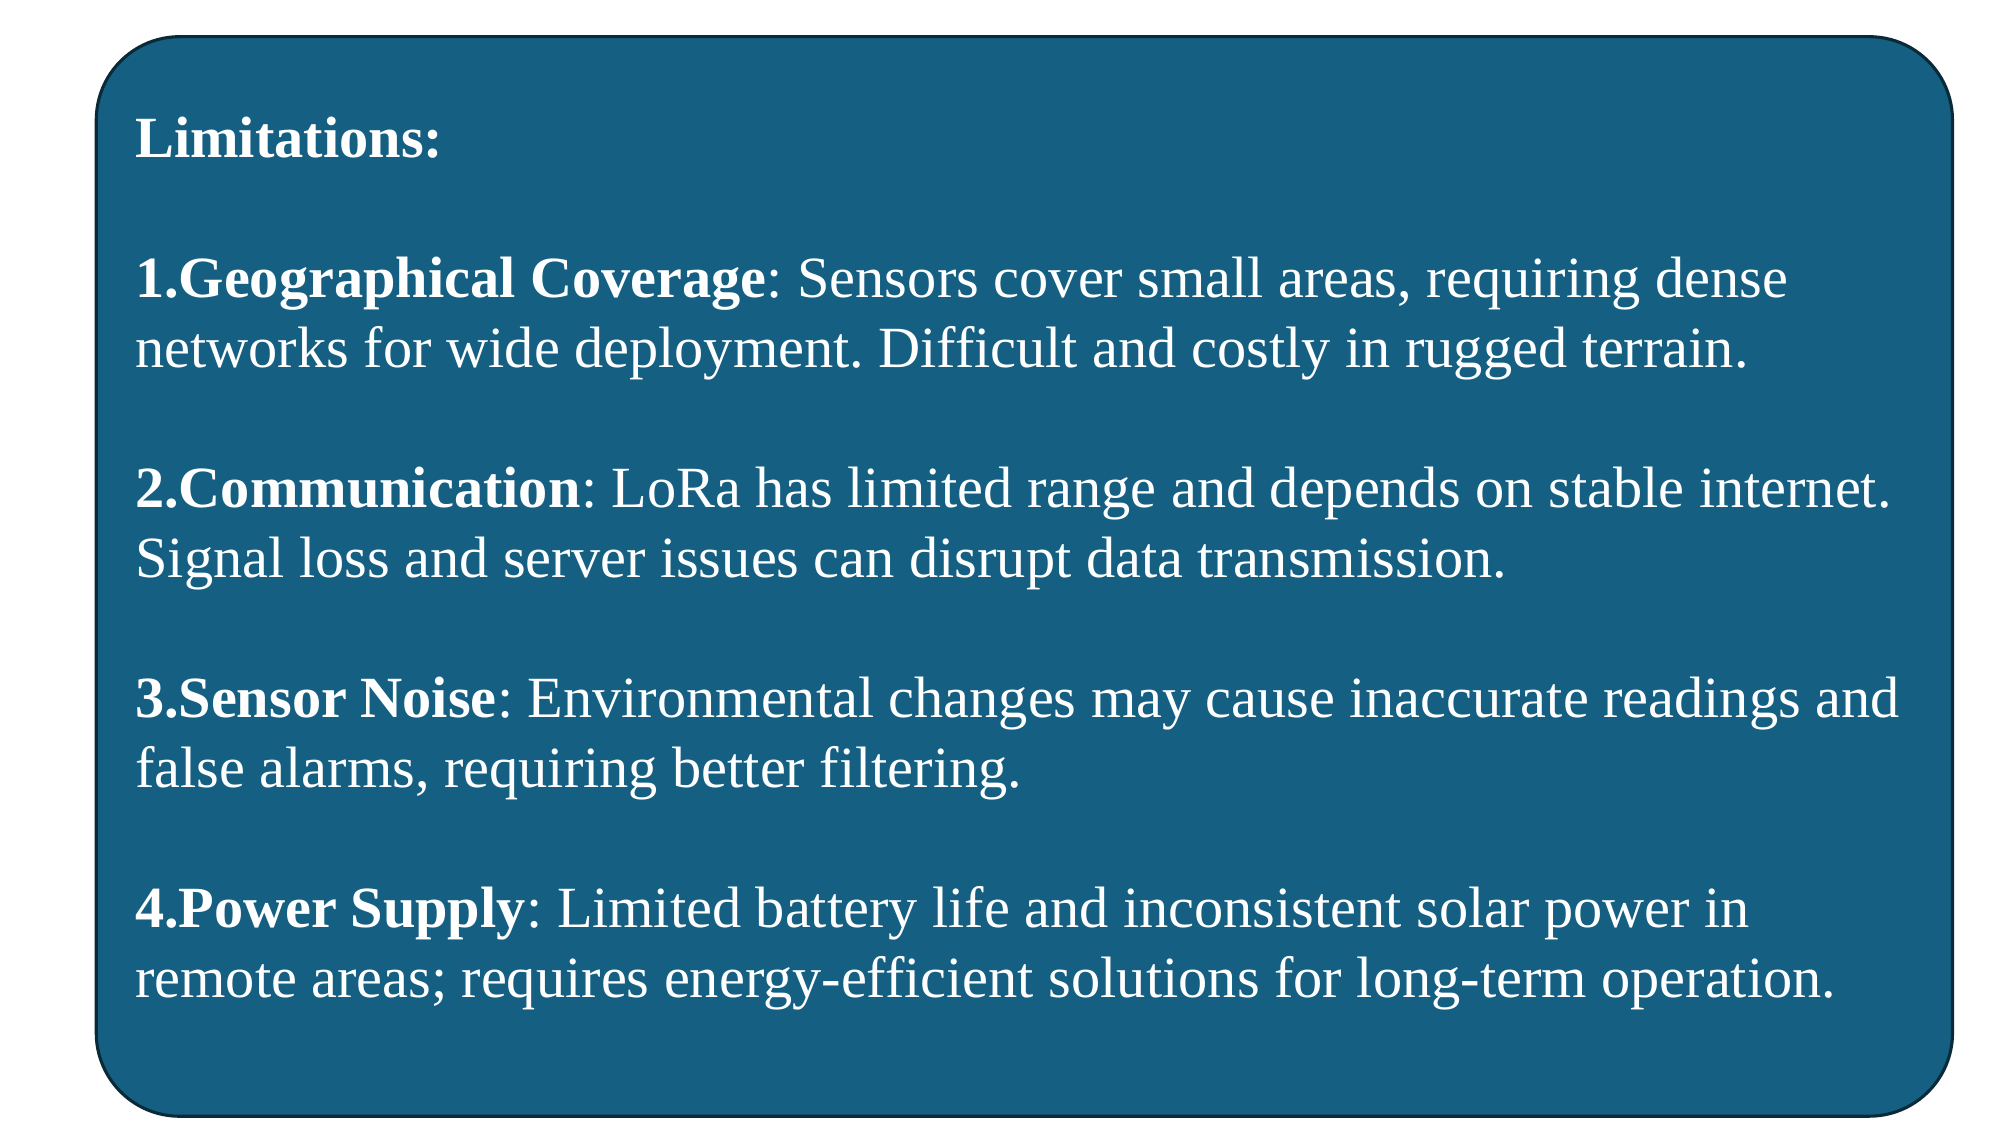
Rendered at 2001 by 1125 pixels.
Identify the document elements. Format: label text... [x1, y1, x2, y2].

text_box Limitations: Geographical Coverage: Sensors cover small areas, requiring dense networks for wide deployment. Difficult and costly in rugged terrain. Communication: LoRa has limited range and depends on stable internet. Signal loss and server issues can disrupt data transmission. Sensor Noise: Environmental changes may cause inaccurate readings and false alarms, requiring better filtering. Power Supply: Limited battery life and inconsistent solar power in remote areas; requires energy-efficient solutions for long-term operation. [94, 35, 1955, 1118]
